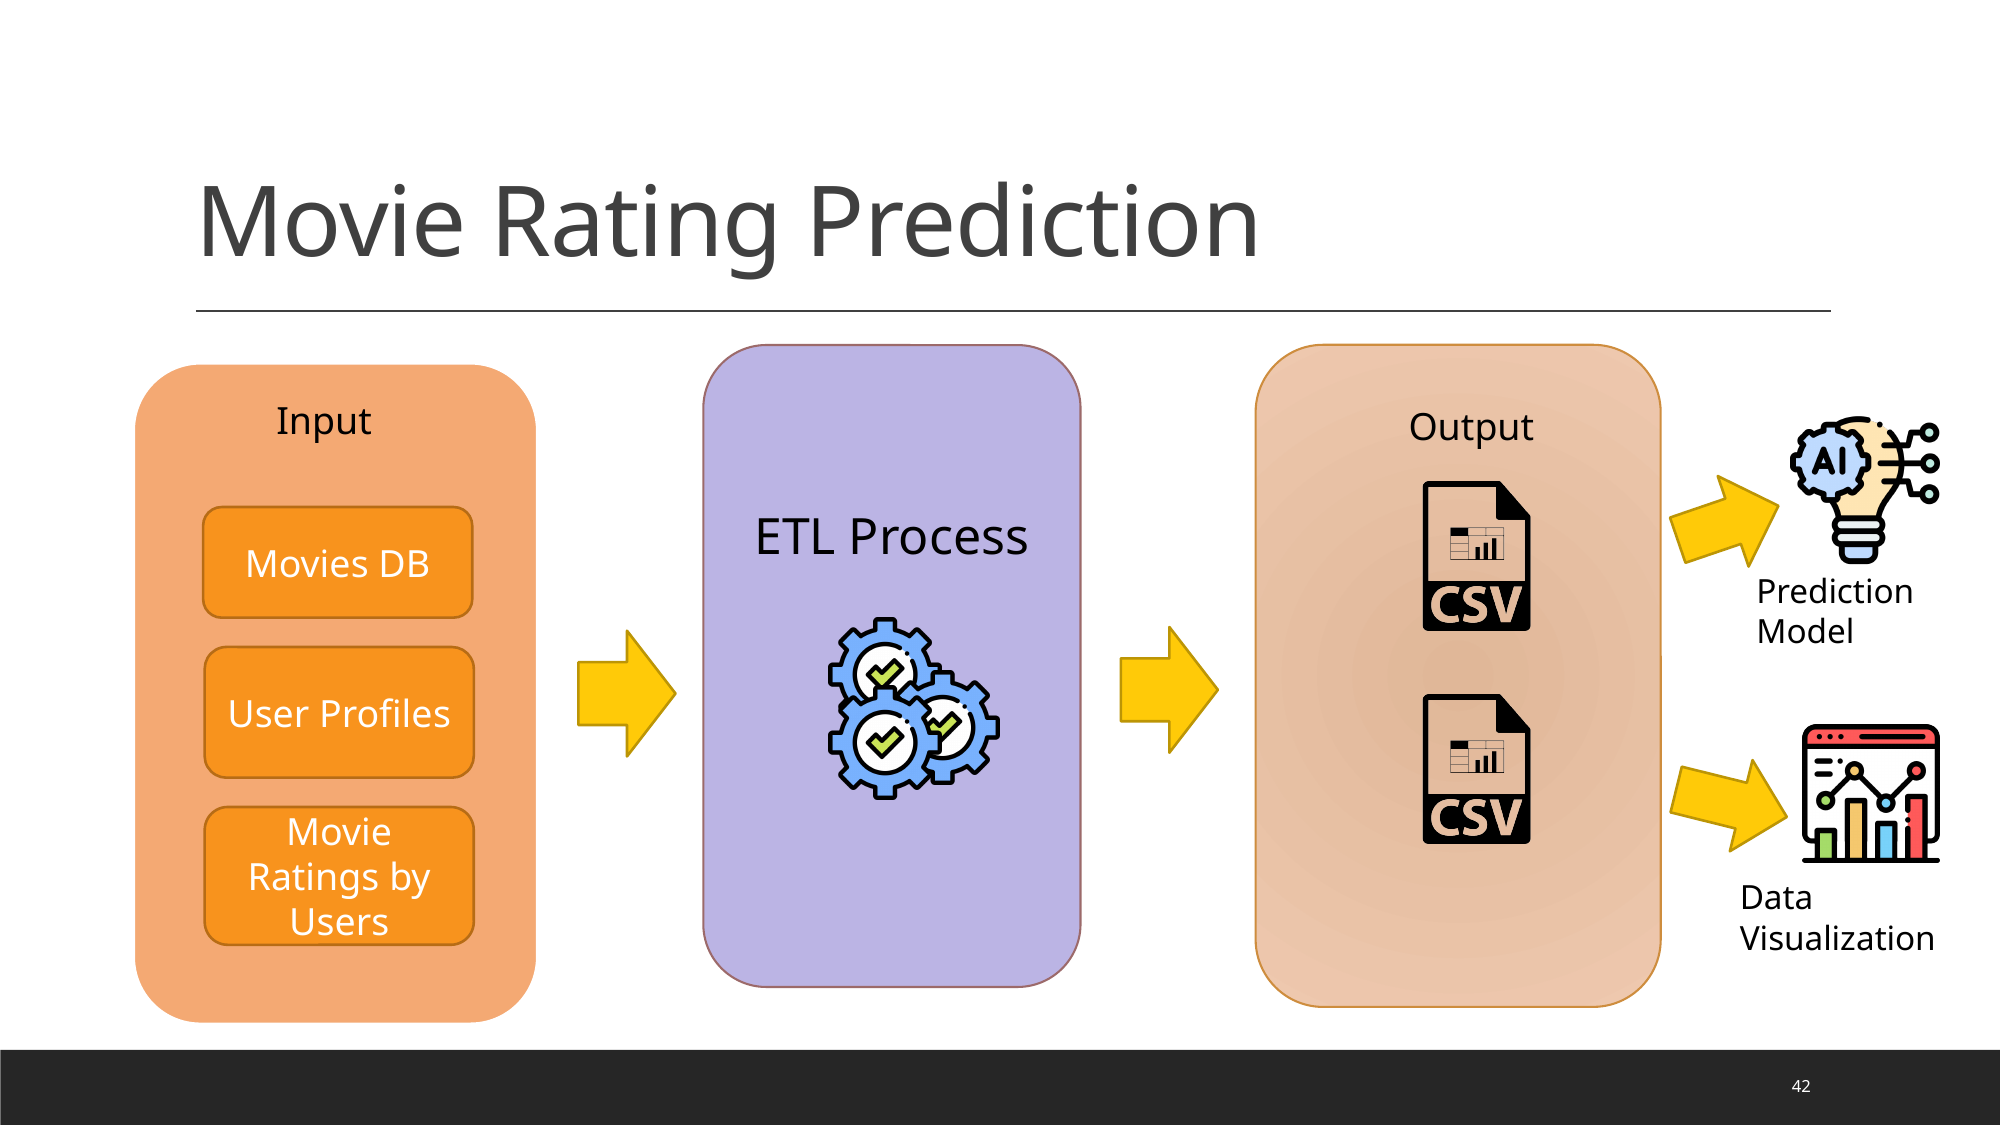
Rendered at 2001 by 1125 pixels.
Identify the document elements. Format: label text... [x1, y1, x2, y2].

text_box [1119, 625, 1219, 754]
text_box [1254, 343, 1662, 1008]
slide_number 42 [1776, 1057, 1905, 1118]
text_box ETL Process [739, 497, 1045, 573]
text_box [1668, 474, 1780, 565]
text_box [1669, 758, 1788, 853]
title Movie Rating Prediction [180, 47, 1830, 285]
text_box Input [261, 389, 387, 449]
text_box [130, 360, 541, 1027]
picture [1401, 481, 1552, 632]
text_box [577, 629, 677, 758]
text_box [702, 343, 1082, 989]
text_box Output [1393, 395, 1550, 455]
text_box Prediction Model [1741, 562, 2000, 657]
text_box Movies DB [201, 505, 474, 619]
picture [1789, 414, 1941, 566]
text_box Data Visualization [1725, 869, 2000, 964]
picture [1401, 694, 1552, 844]
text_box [827, 617, 1000, 800]
picture [1801, 724, 1941, 864]
text_box Movie Ratings by Users [203, 805, 476, 947]
text_box User Profiles [203, 645, 476, 779]
